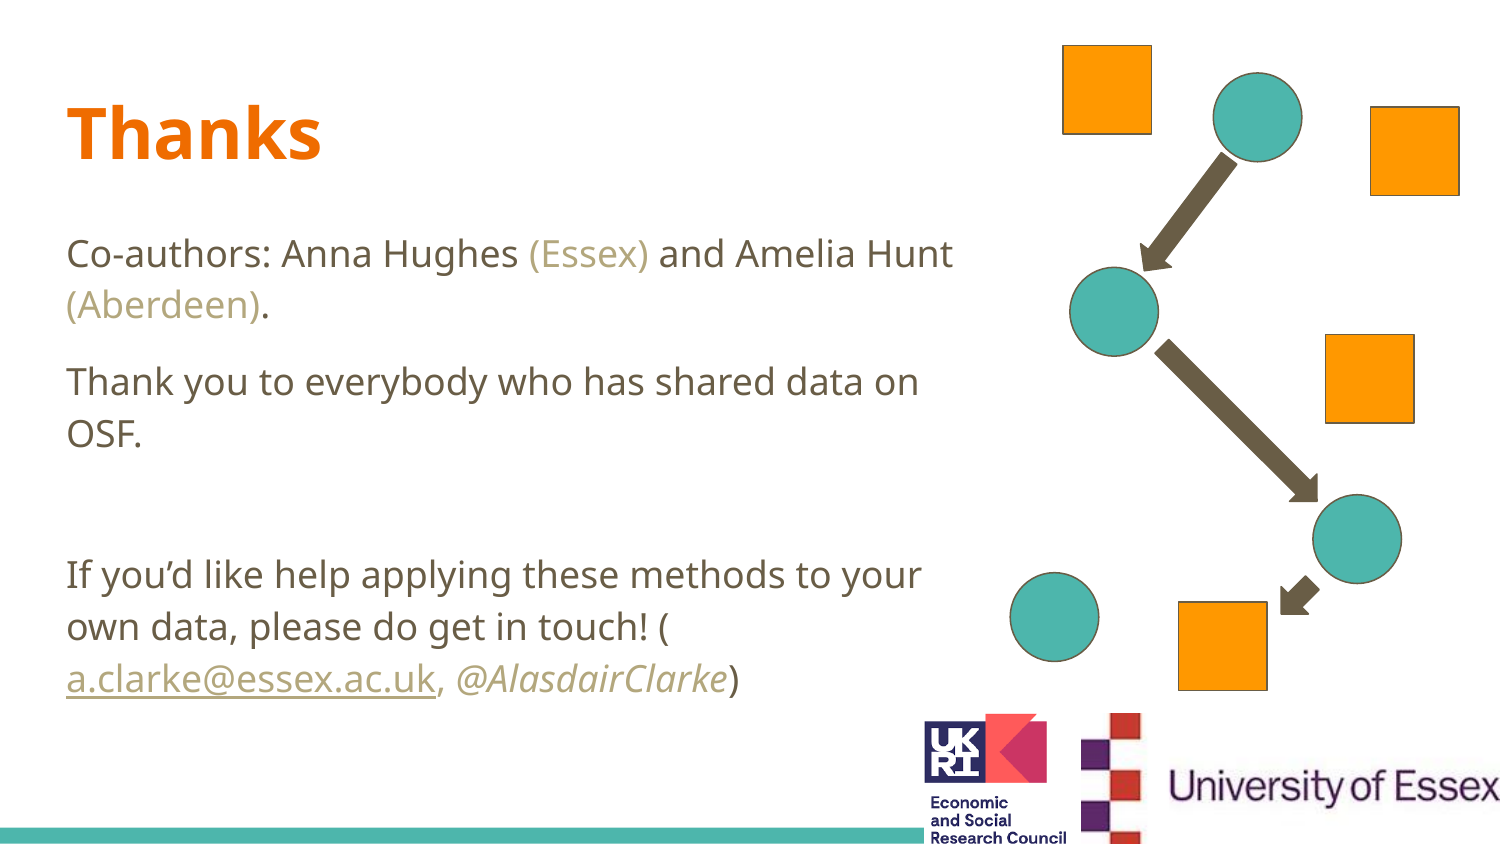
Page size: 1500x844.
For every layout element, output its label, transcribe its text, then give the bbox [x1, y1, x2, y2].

text_box [1281, 575, 1320, 614]
text_box [1312, 494, 1402, 584]
text_box [1325, 334, 1415, 424]
text_box [1154, 339, 1317, 502]
text_box [1069, 267, 1159, 357]
text_box [1140, 152, 1237, 271]
text_box [1010, 572, 1099, 662]
list Co-authors: Anna Hughes (Essex) and Amelia Hunt (Aberdeen). Thank you to everybody who has shared data on OSF. If you’d like help applying these methods to your own data, please do get in touch! (a.clarke@essex.ac.uk, @AlasdairClarke) [51, 207, 1020, 750]
picture [924, 713, 1500, 844]
title Thanks [51, 72, 1449, 189]
text_box [1370, 107, 1459, 196]
text_box [1062, 45, 1152, 134]
text_box [1178, 601, 1268, 691]
text_box [1213, 72, 1302, 162]
